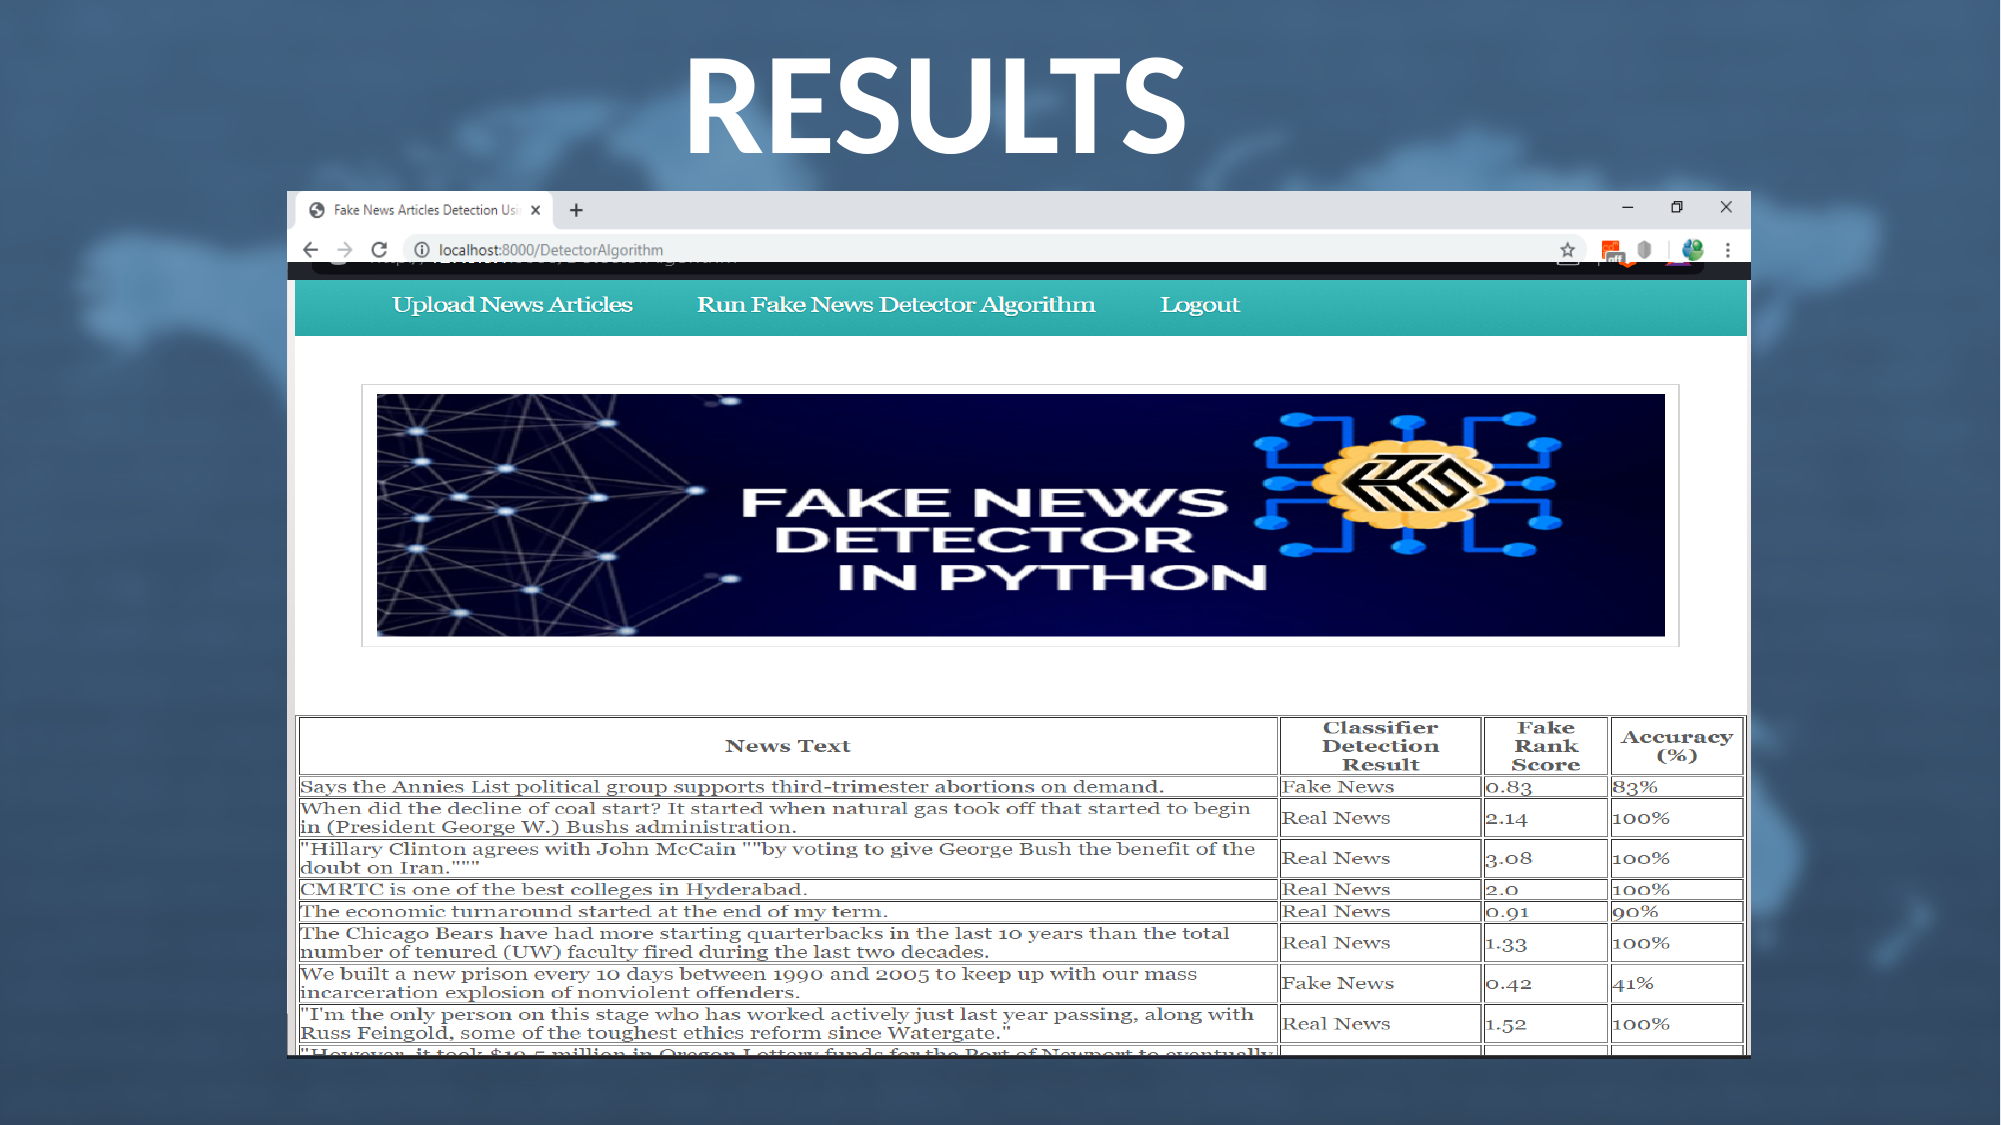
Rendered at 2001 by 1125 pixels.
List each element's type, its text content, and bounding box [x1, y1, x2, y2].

text_box RESULTS [160, 0, 1713, 190]
picture [0, 0, 2001, 1125]
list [287, 191, 1751, 262]
